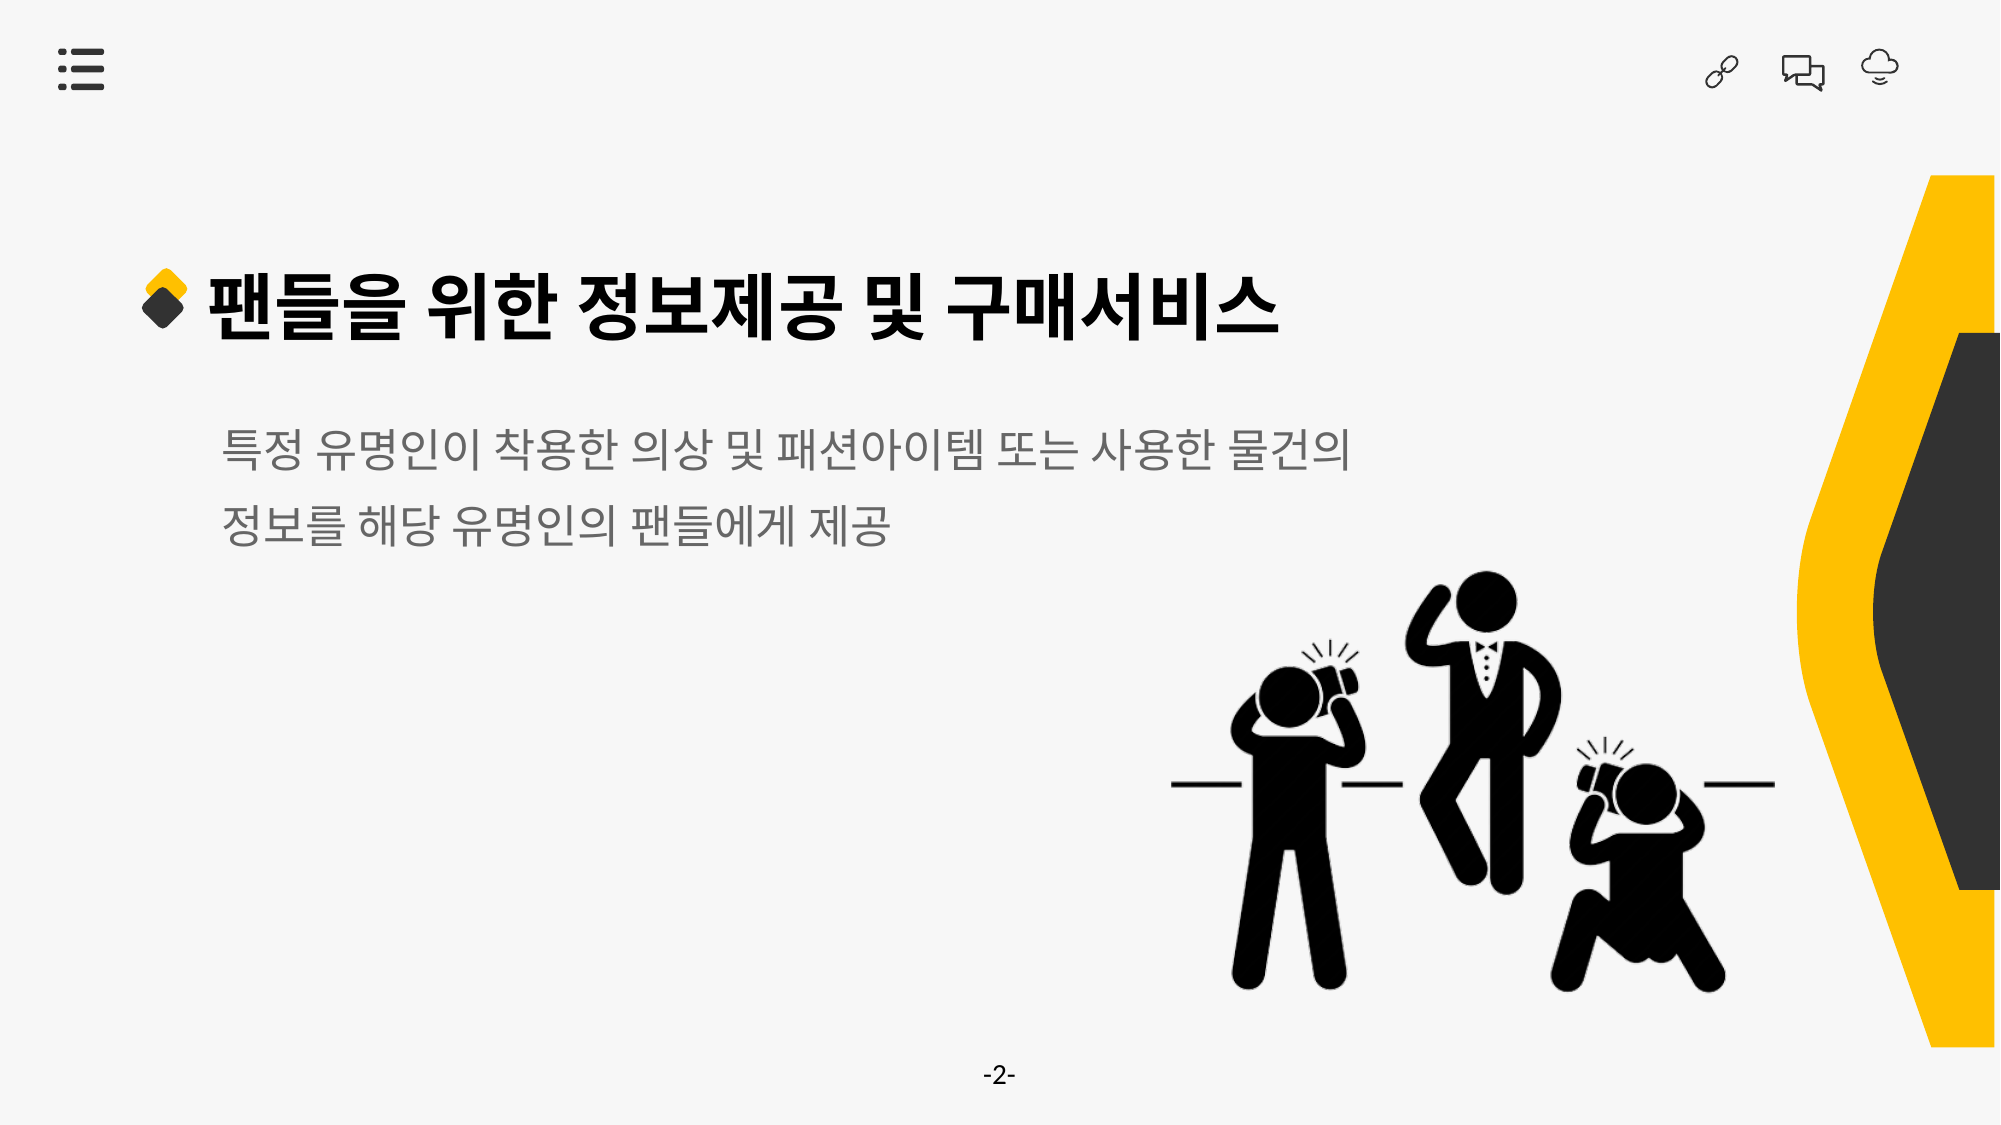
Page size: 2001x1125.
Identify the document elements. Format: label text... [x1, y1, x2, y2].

text_box [58, 48, 67, 55]
text_box -2- [968, 1040, 1032, 1106]
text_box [1705, 48, 1899, 92]
text_box 팬들을 위한 정보제공 및 구매서비스 [192, 250, 1430, 550]
text_box [1796, 175, 1995, 1048]
picture [1170, 479, 1775, 1084]
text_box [141, 267, 188, 329]
text_box [1873, 332, 2000, 890]
text_box [70, 65, 105, 73]
text_box [58, 65, 67, 73]
text_box [70, 48, 105, 55]
text_box 특정 유명인이 착용한 의상 및 패션아이템 또는 사용한 물건의 정보를 해당 유명인의 팬들에게 제공 [206, 397, 1444, 697]
text_box [70, 83, 105, 91]
text_box [58, 83, 67, 91]
